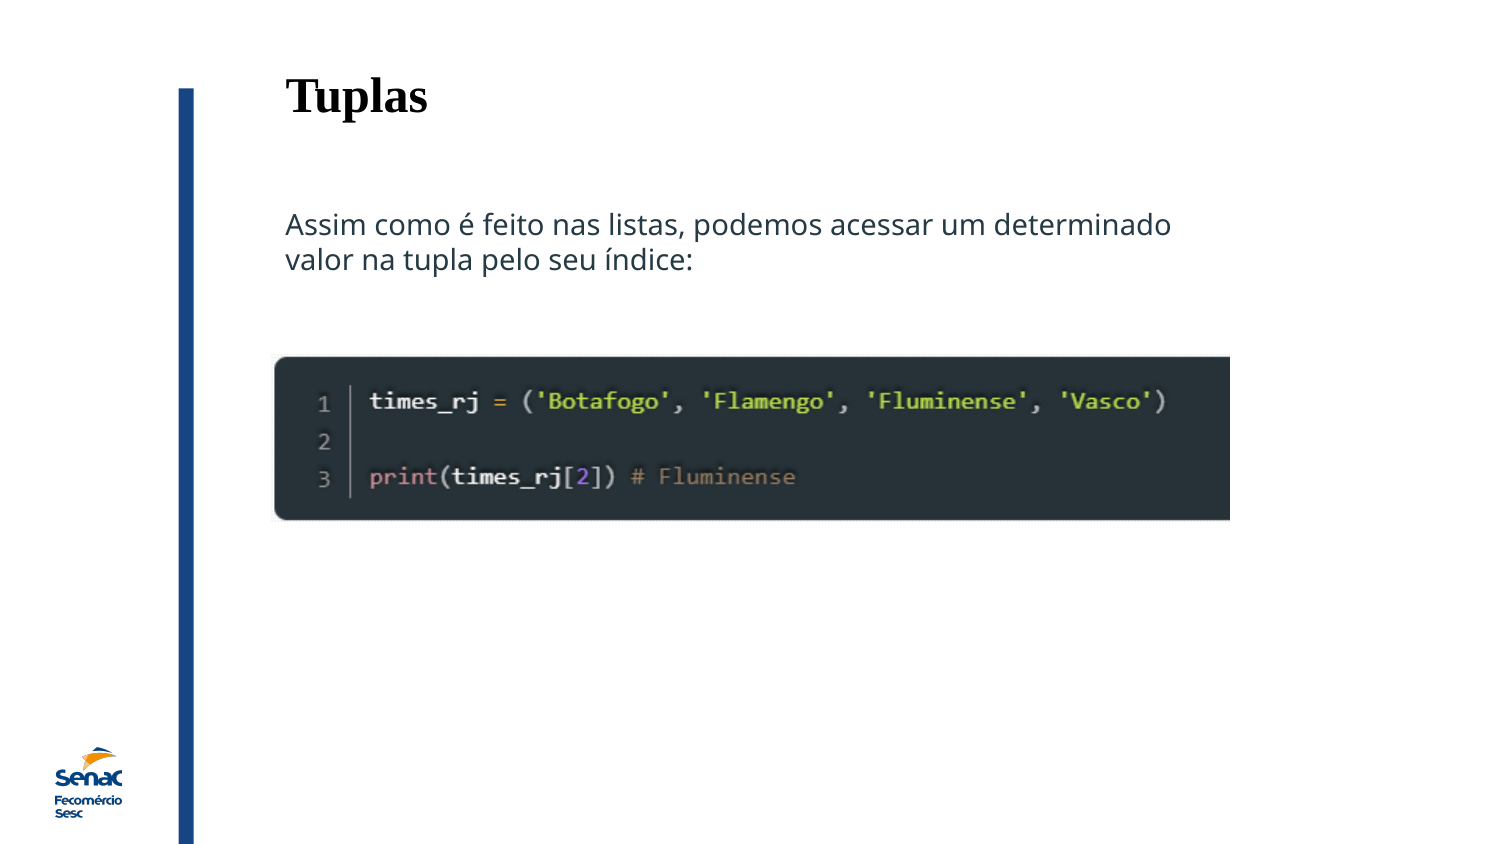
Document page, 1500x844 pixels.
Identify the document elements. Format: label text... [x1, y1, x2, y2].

picture [55, 747, 122, 818]
text_box Tuplas [270, 54, 1500, 130]
text_box Assim como é feito nas listas, podemos acessar um determinado valor na tupla pelo seu índice: [270, 199, 1228, 284]
picture [270, 354, 1231, 522]
